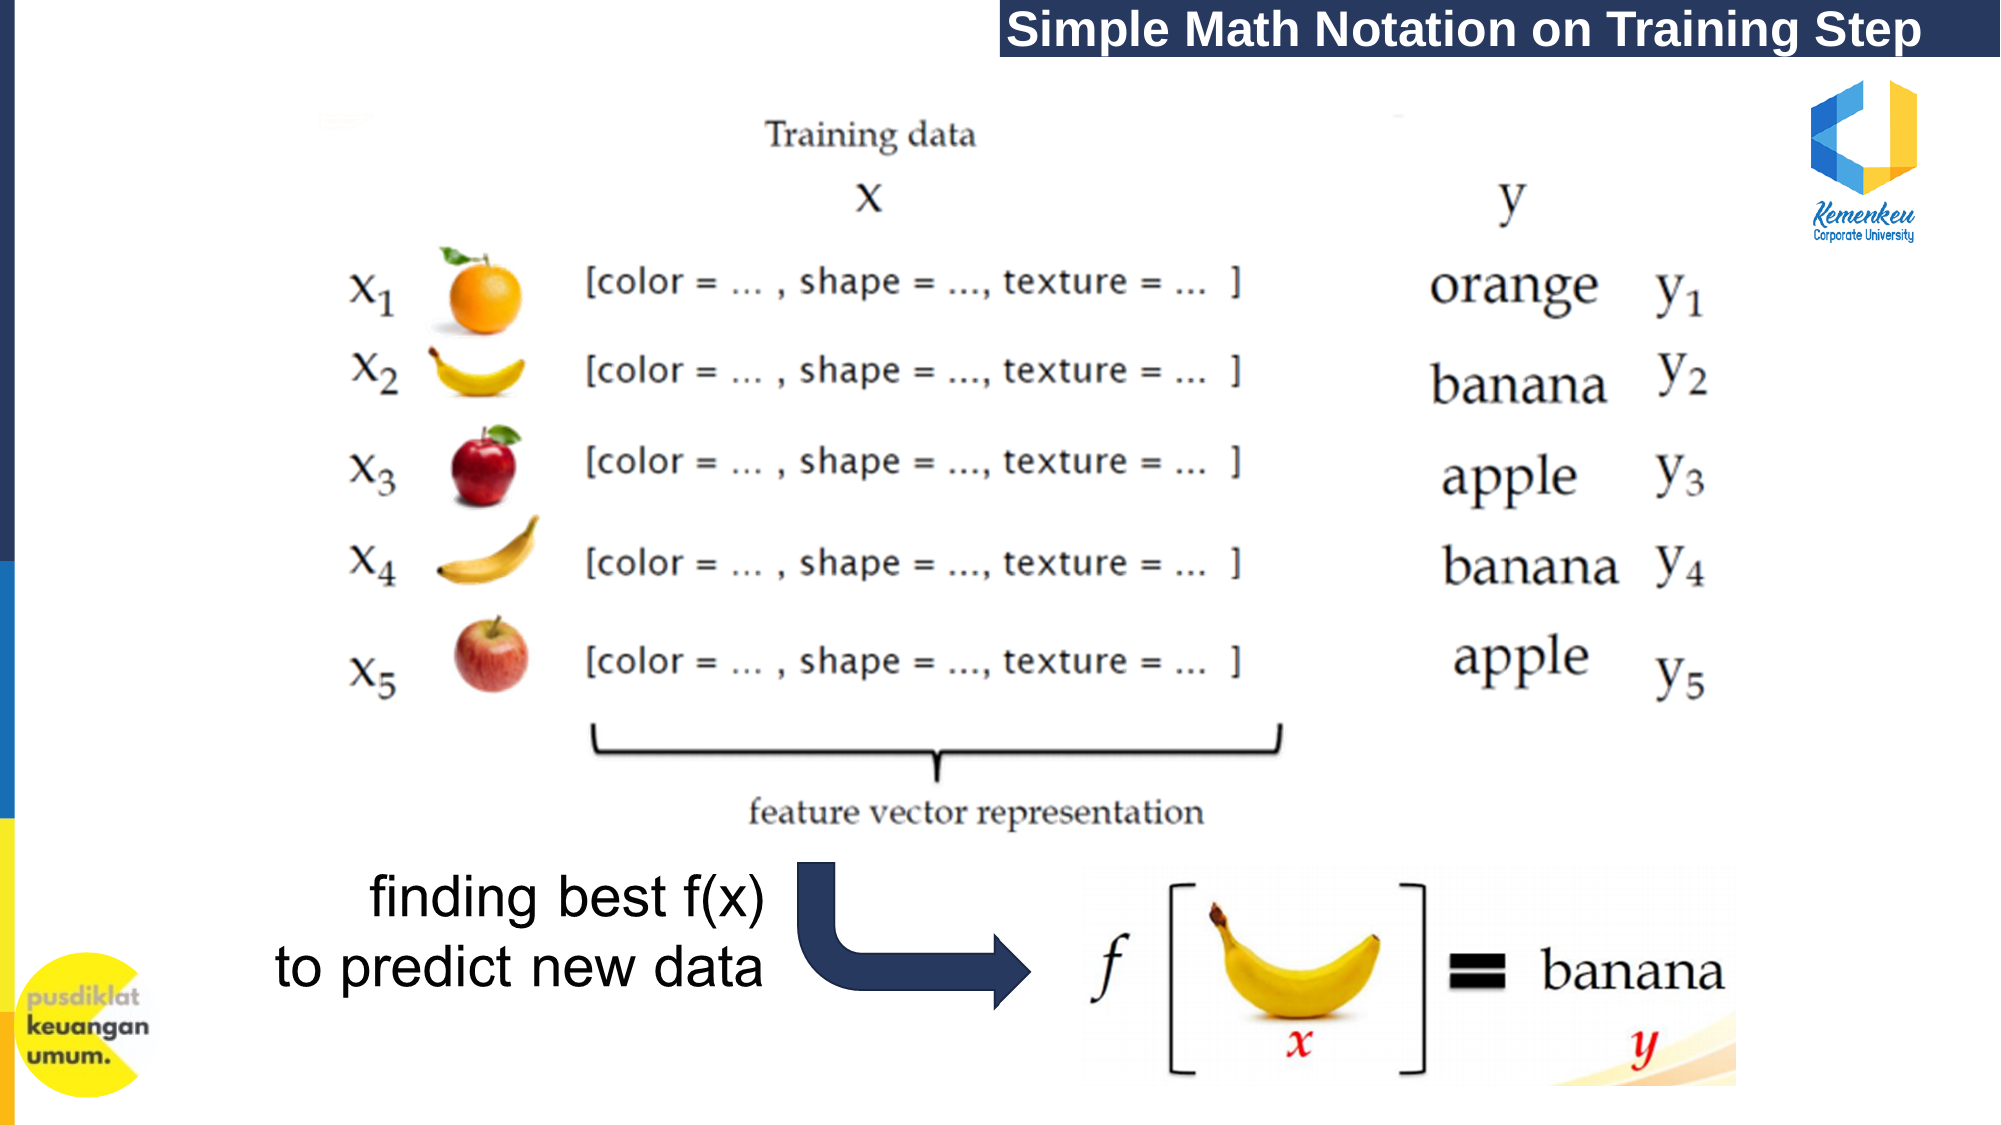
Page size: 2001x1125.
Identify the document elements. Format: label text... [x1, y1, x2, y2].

picture [238, 68, 1762, 1087]
title Simple Math Notation on Training Step [688, 0, 1924, 70]
text_box [1765, 79, 1968, 245]
text_box [12, 950, 162, 1100]
